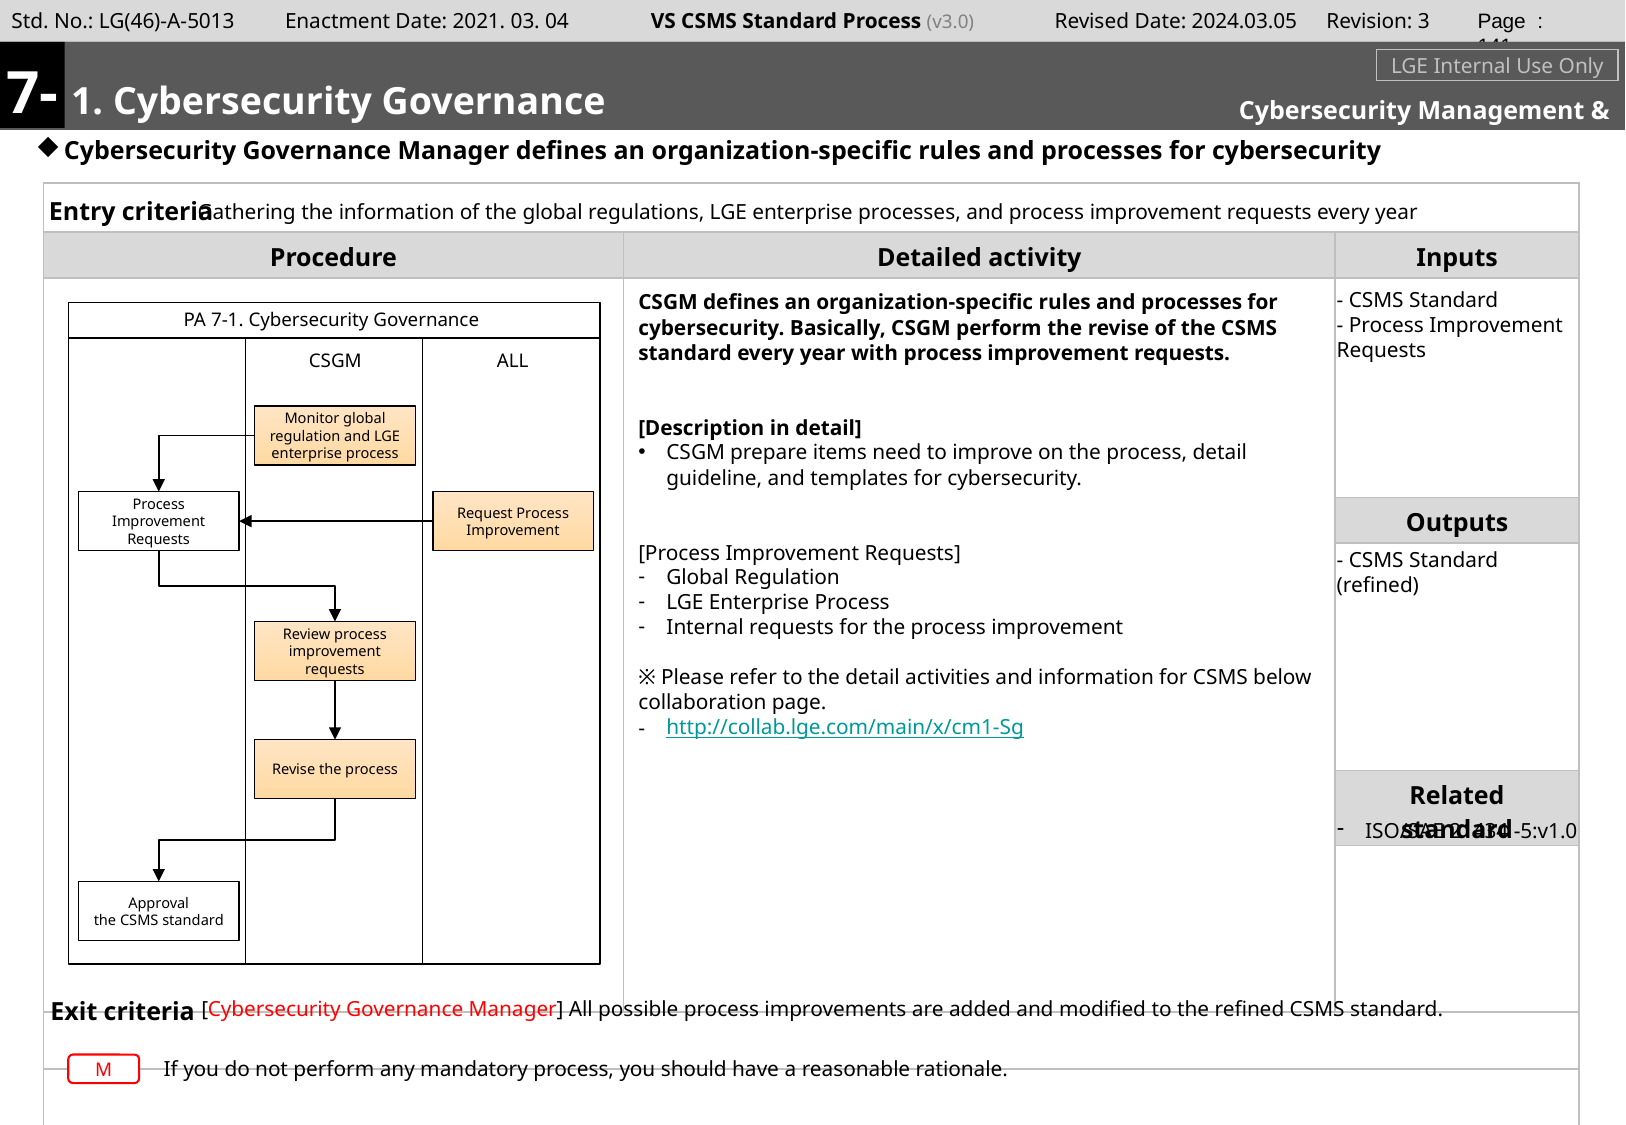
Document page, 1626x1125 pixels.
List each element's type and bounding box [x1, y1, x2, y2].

text_box [623, 278, 1594, 775]
text_box [66, 1052, 142, 1086]
text_box [1322, 810, 1594, 851]
text_box [186, 987, 1538, 1028]
text_box [148, 1048, 1073, 1089]
slide_number [1474, 7, 1587, 33]
text_box [66, 300, 602, 966]
text_box [0, 40, 1625, 173]
text_box [182, 191, 1433, 232]
